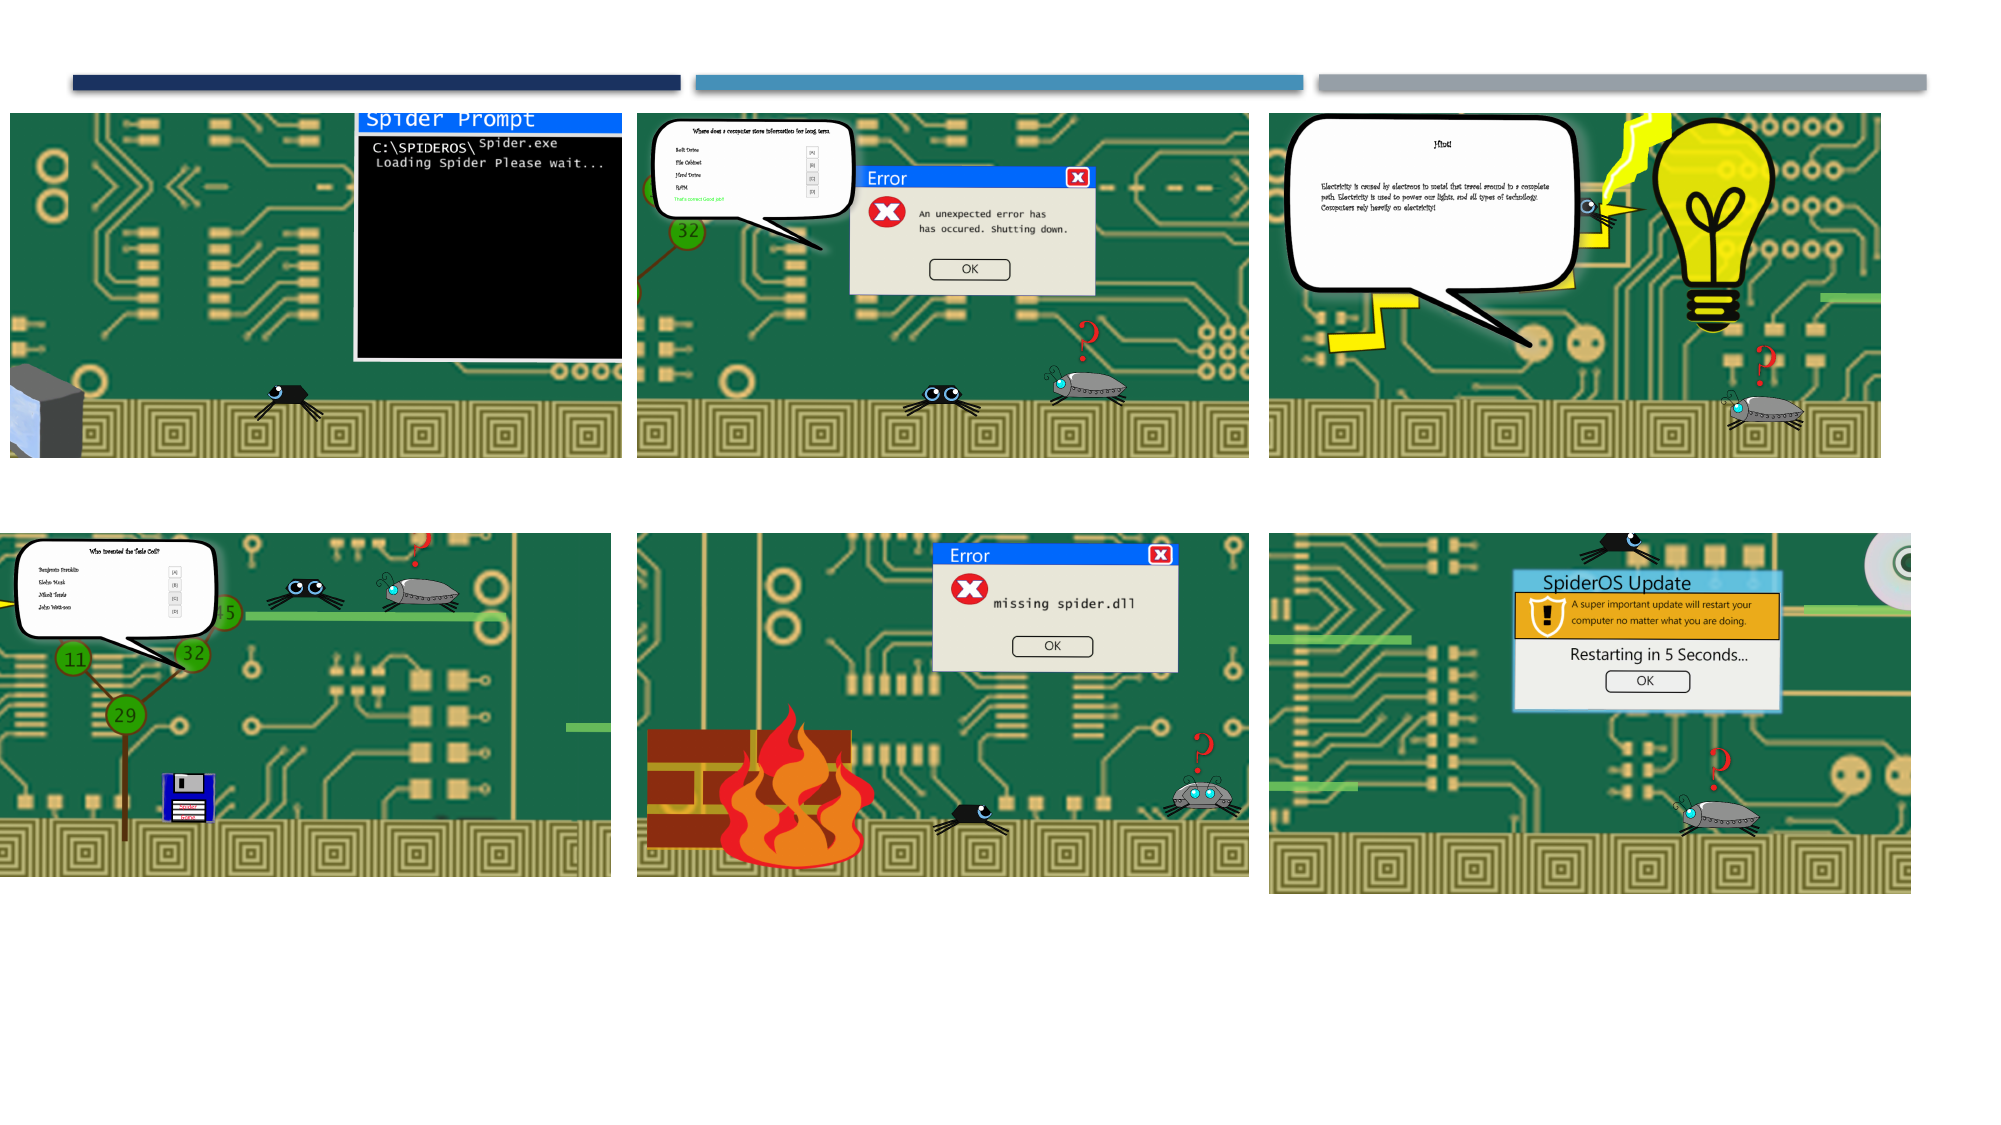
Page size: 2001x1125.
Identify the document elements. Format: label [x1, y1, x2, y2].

picture [637, 532, 1250, 878]
picture [1268, 532, 1911, 895]
picture [10, 112, 622, 458]
picture [1268, 112, 1881, 458]
picture [637, 112, 1250, 458]
picture [0, 532, 612, 878]
